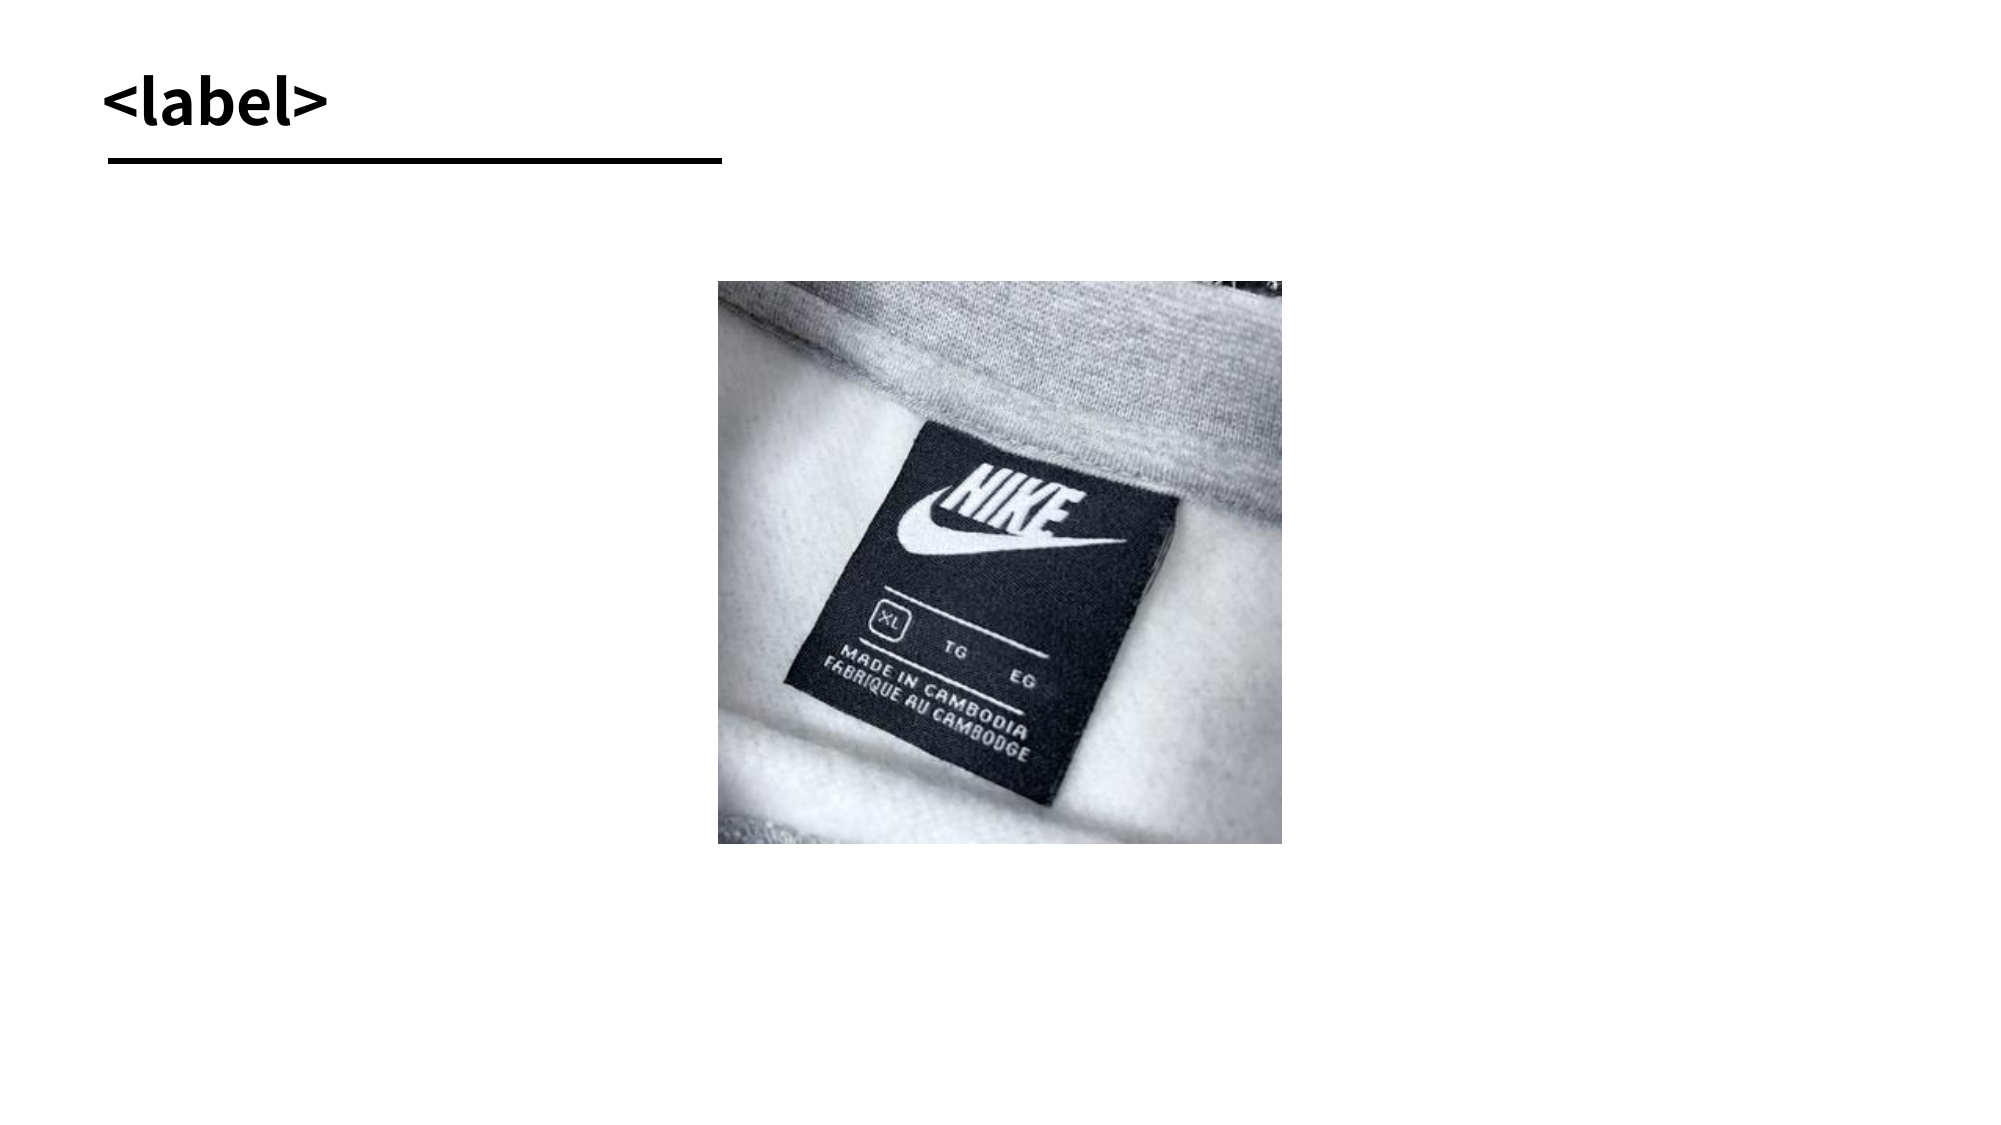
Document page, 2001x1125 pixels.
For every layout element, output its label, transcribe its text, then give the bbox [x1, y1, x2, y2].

picture [718, 280, 1282, 845]
text_box <label> [87, 55, 345, 146]
